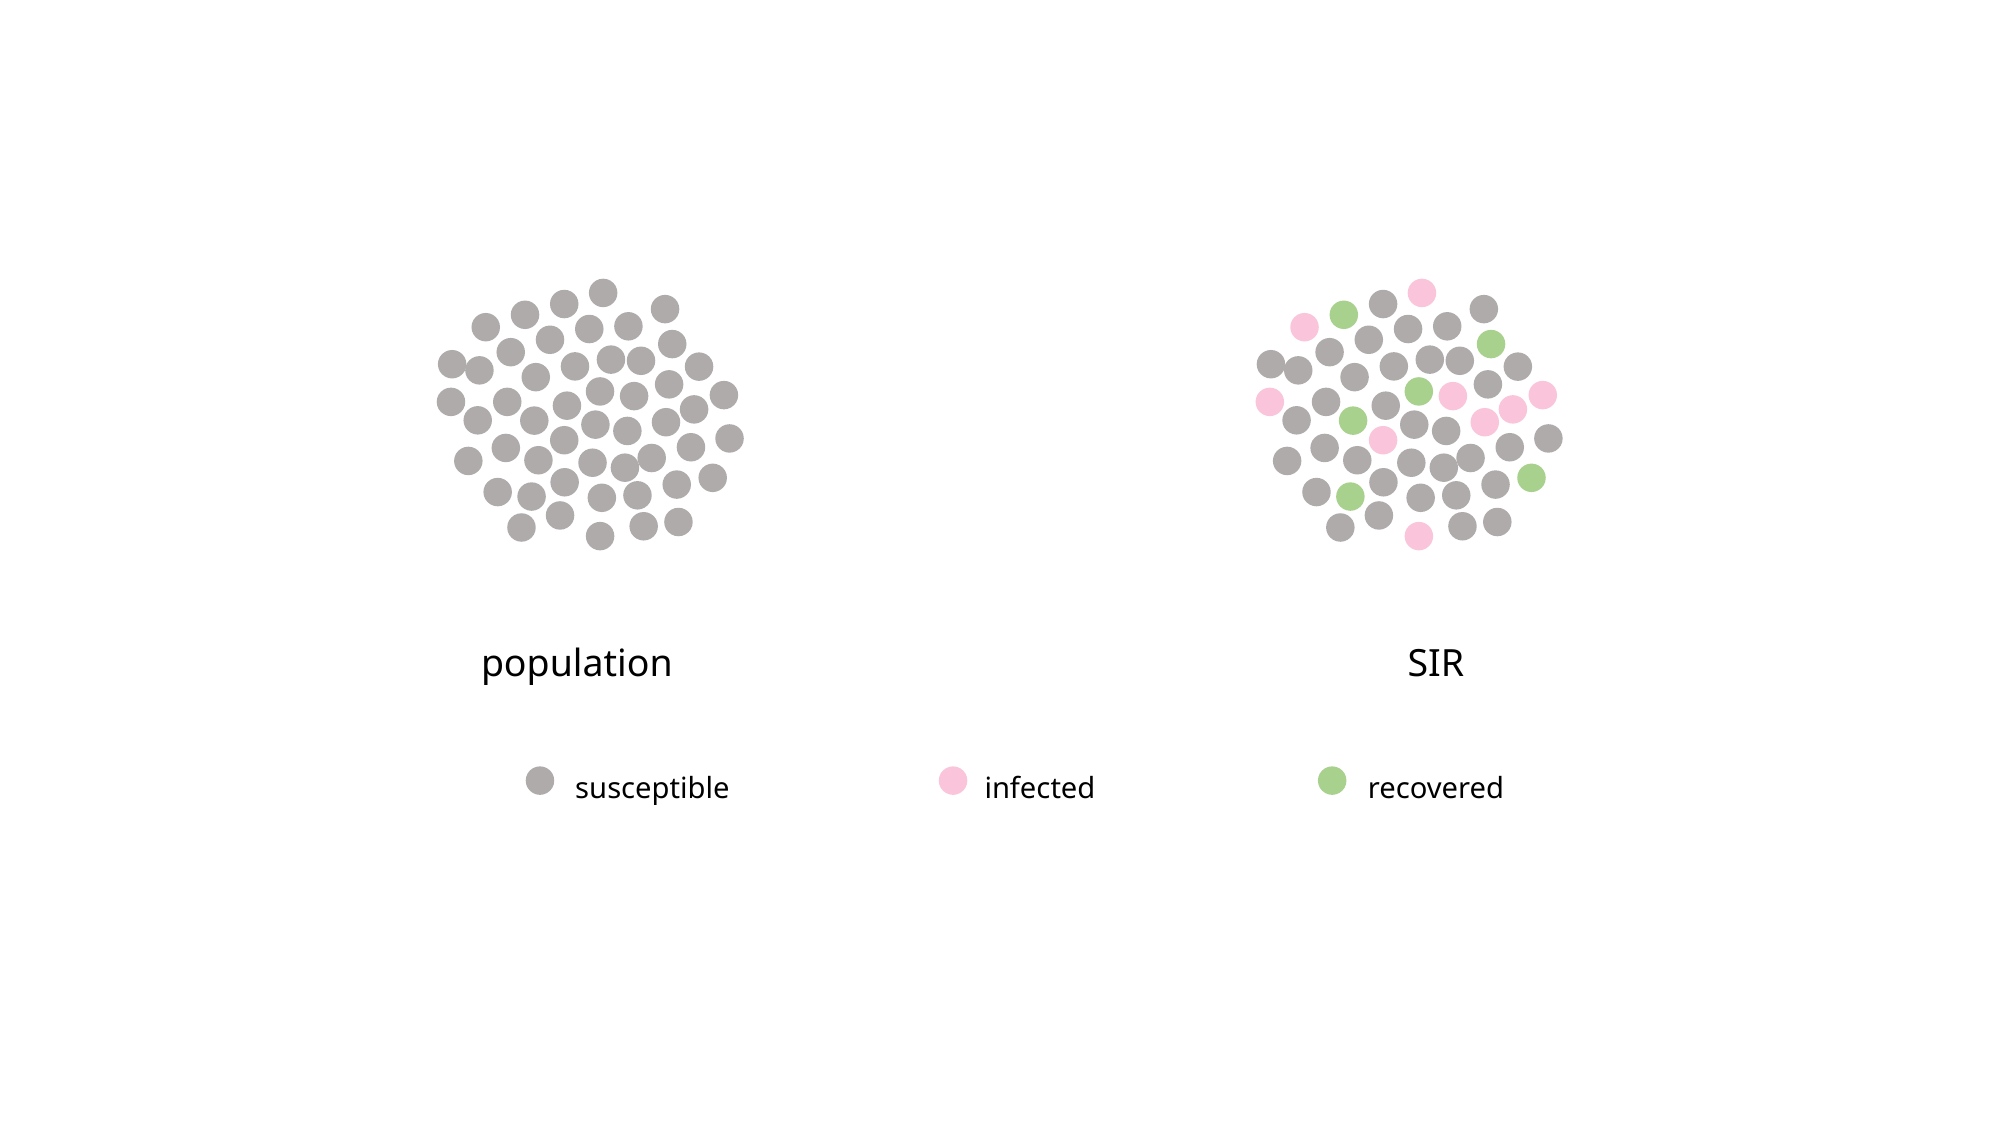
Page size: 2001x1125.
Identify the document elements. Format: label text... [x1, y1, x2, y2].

text_box recovered [1353, 761, 1710, 812]
text_box [937, 765, 969, 796]
text_box [524, 765, 556, 796]
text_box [1255, 278, 1563, 551]
text_box infected [969, 761, 1326, 812]
text_box susceptible [560, 761, 917, 812]
text_box SIR [1392, 631, 1749, 692]
text_box [1326, 765, 1348, 796]
text_box population [466, 631, 823, 692]
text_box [436, 278, 744, 551]
